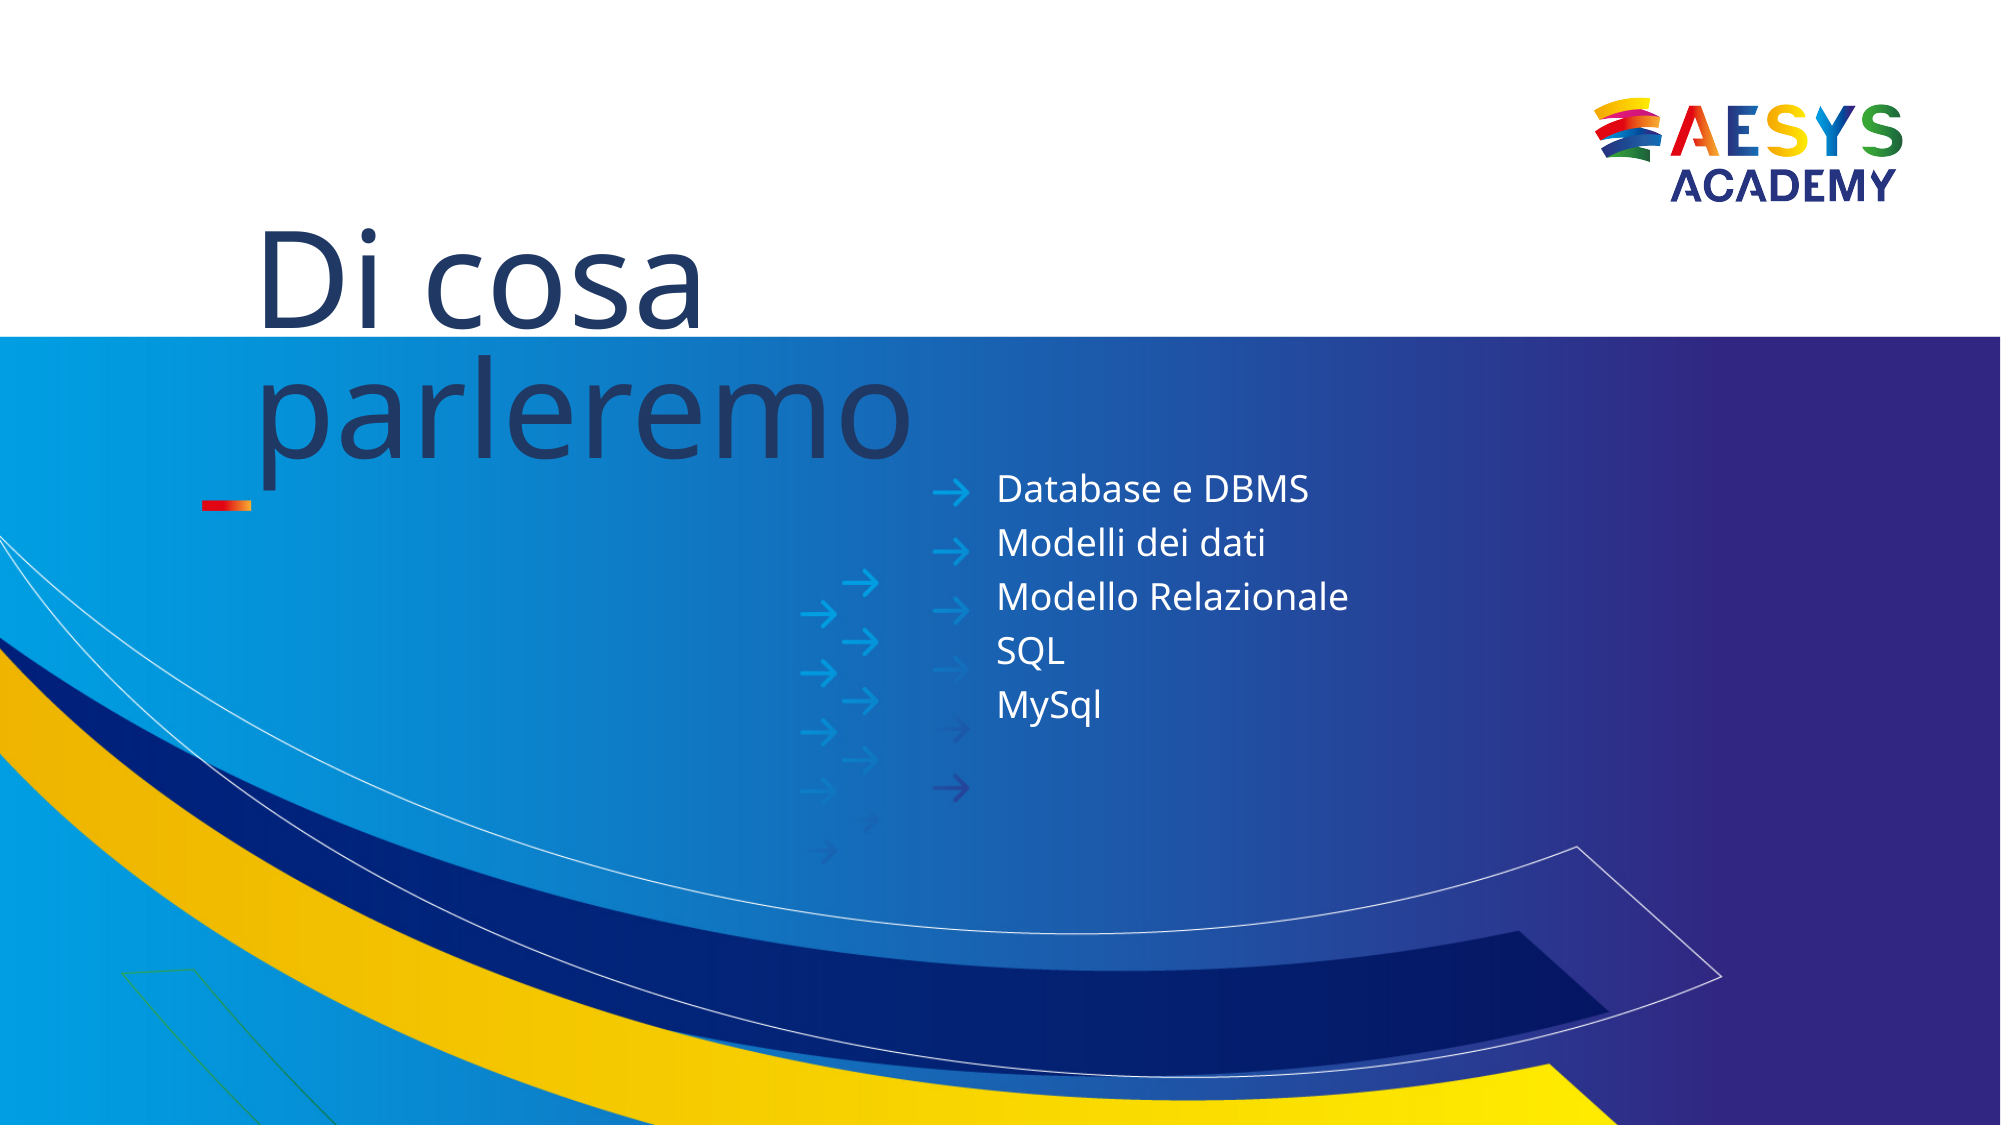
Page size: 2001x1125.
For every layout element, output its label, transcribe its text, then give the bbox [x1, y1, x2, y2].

title Di cosa parleremo [237, 217, 1418, 449]
picture [0, 0, 2001, 1125]
picture [277, 449, 318, 459]
picture [203, 501, 251, 510]
picture [264, 449, 275, 490]
text_box Database e DBMS Modelli dei dati Modello Relazionale SQL MySql [981, 448, 1690, 734]
picture [381, 789, 393, 795]
